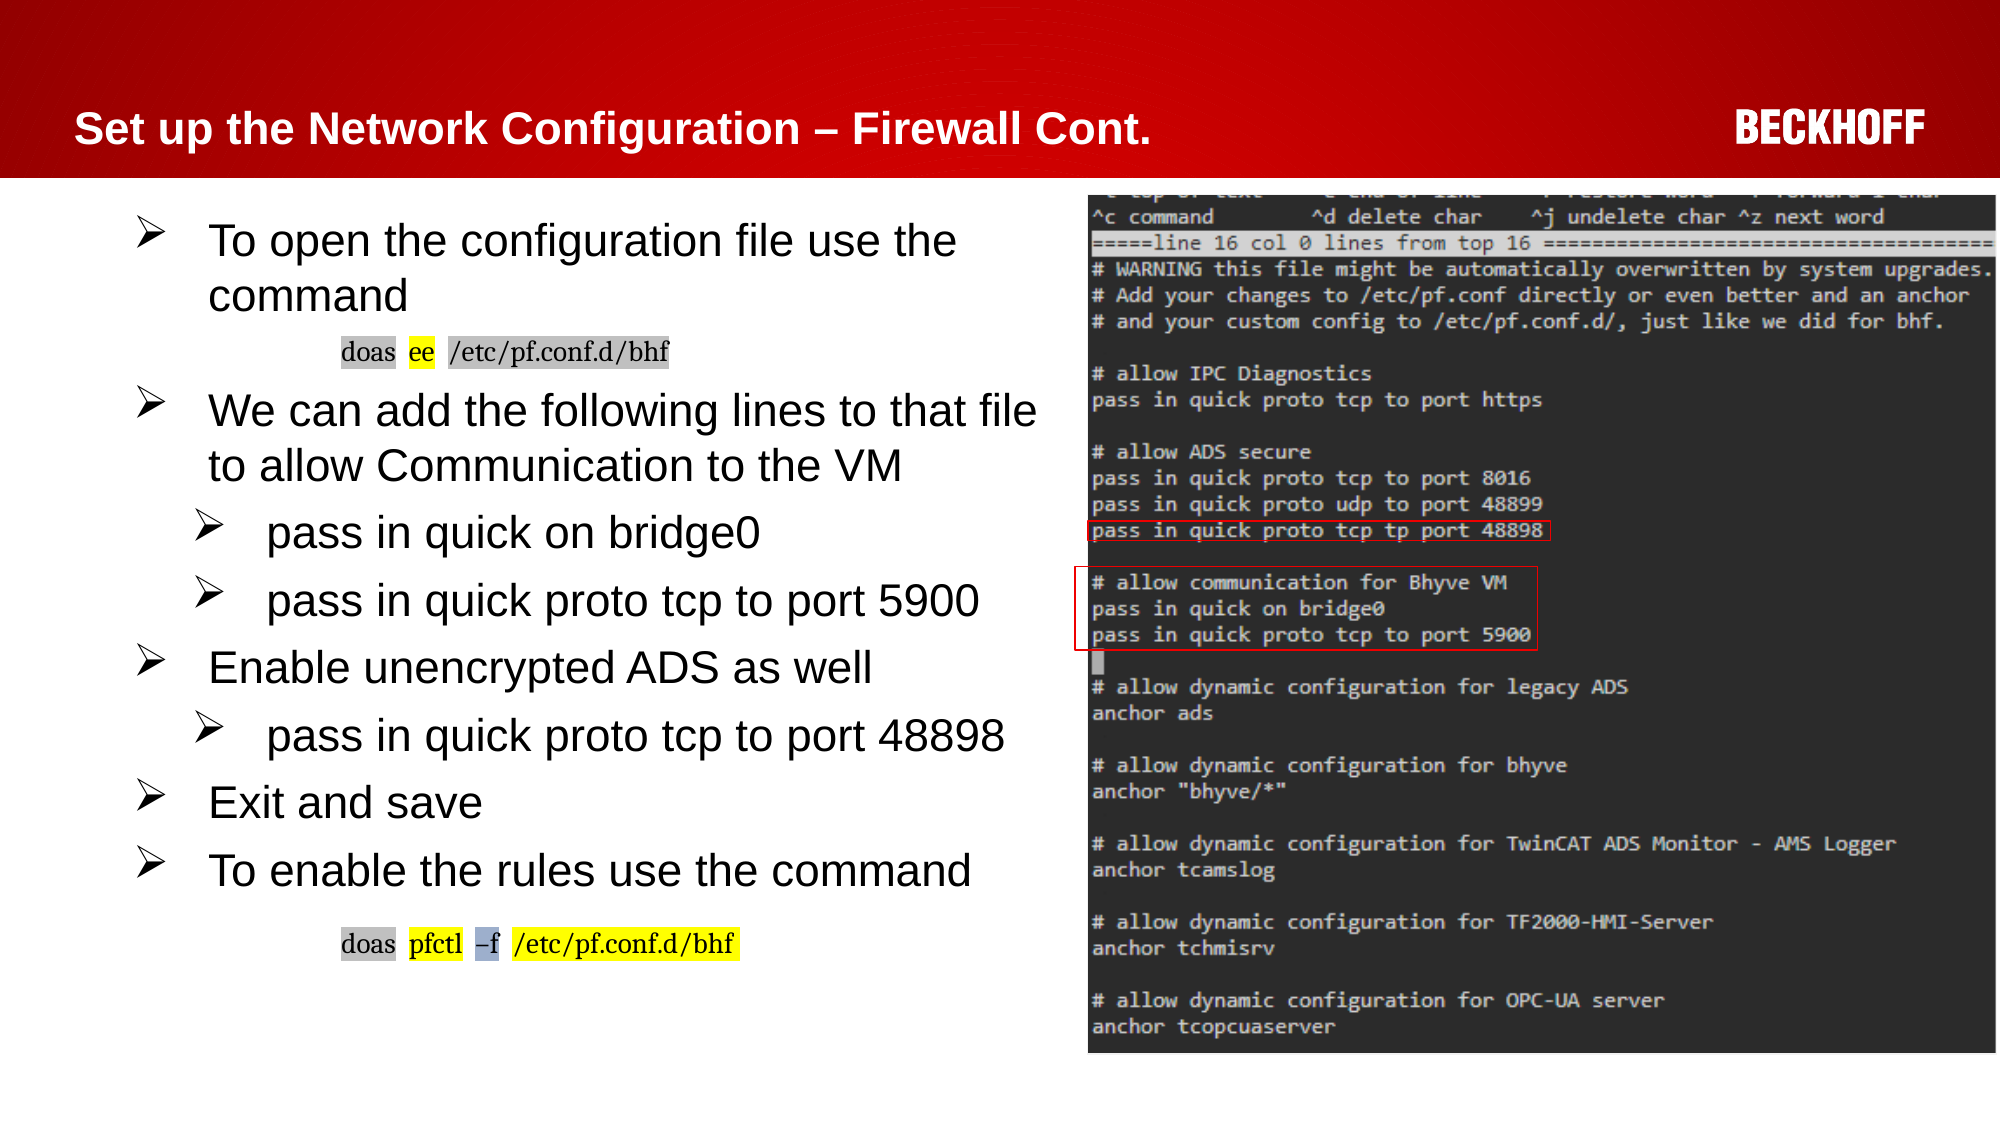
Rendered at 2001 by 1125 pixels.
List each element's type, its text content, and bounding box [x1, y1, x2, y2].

picture [1727, 98, 1934, 155]
picture [1087, 194, 1996, 1054]
list To open the configuration file use the command doas ee /etc/pf.conf.d/bhf We can add the following lines to that file to allow Communication to the VM pass in quick on bridge0 pass in quick proto tcp to port 5900 Enable unencrypted ADS as well pass in quick proto tcp to port 48898 Exit and save To enable the rules use the command doas pfctl –f /etc/pf.conf.d/bhf [0, 178, 1075, 1054]
text_box [1074, 566, 1082, 650]
title Set up the Network Configuration – Firewall Cont. [0, 73, 1663, 178]
